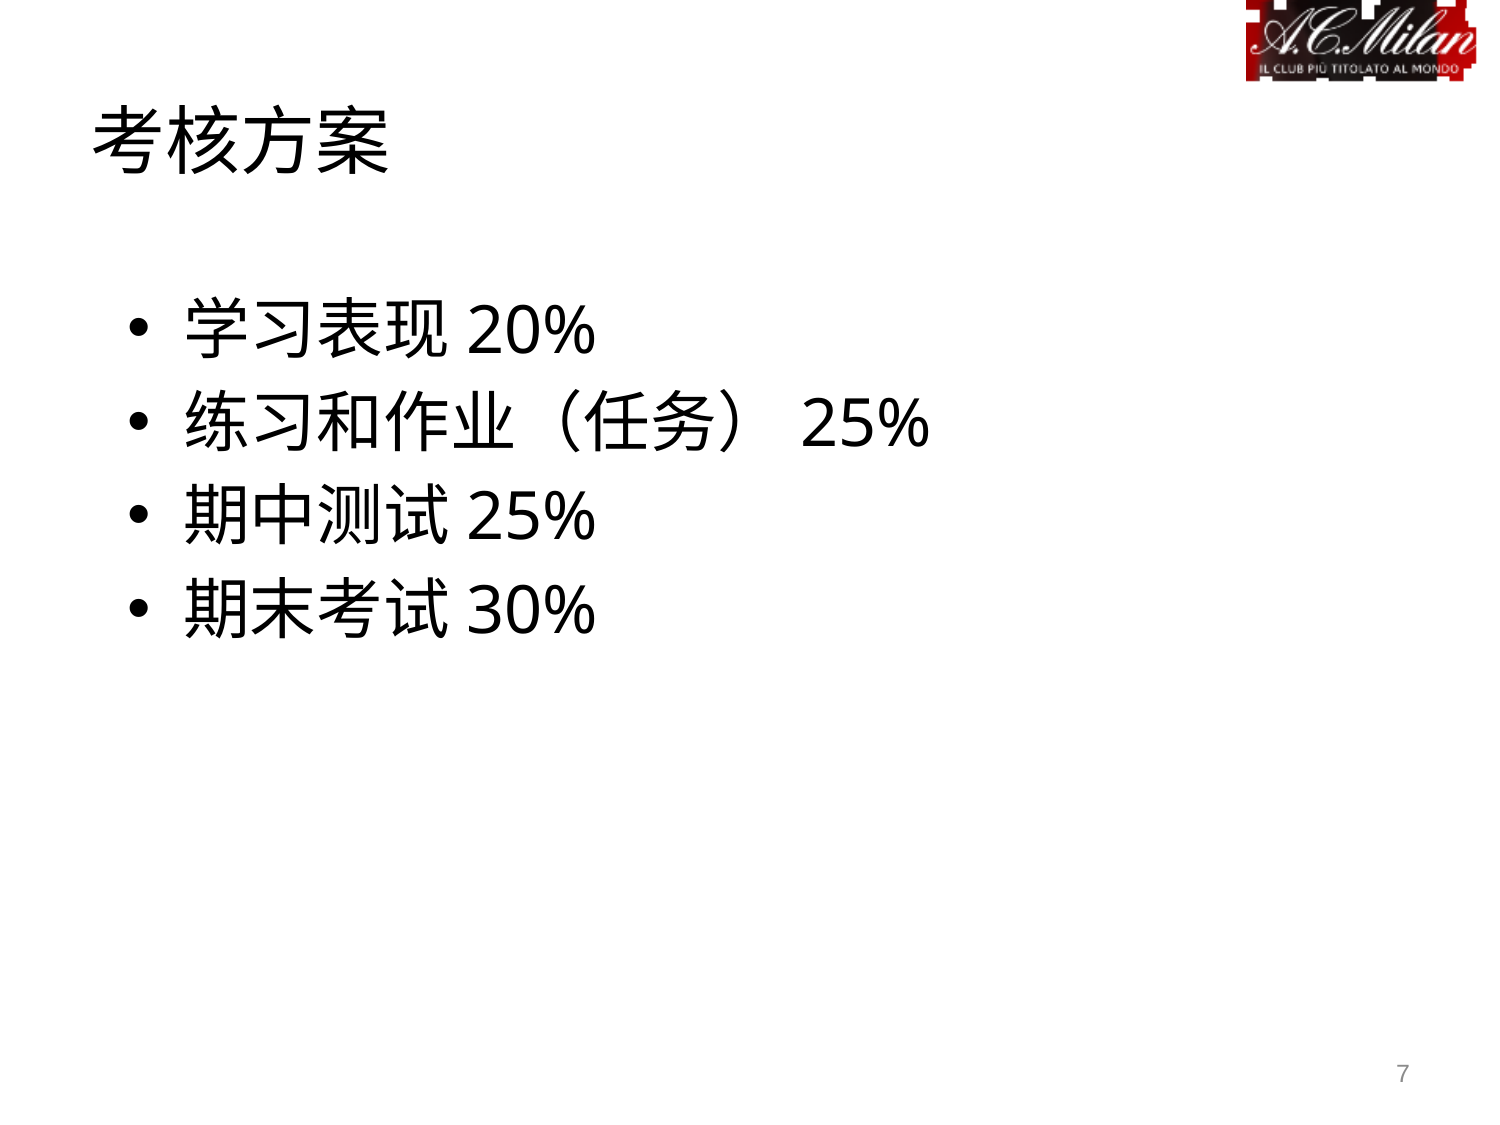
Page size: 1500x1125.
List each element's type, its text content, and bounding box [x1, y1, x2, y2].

title 考核方案 [75, 45, 1425, 233]
picture [1246, 0, 1478, 83]
slide_number 7 [1074, 1042, 1425, 1103]
list 学习表现20% 练习和作业（任务）25% 期中测试25% 期末考试30% [112, 278, 1390, 851]
